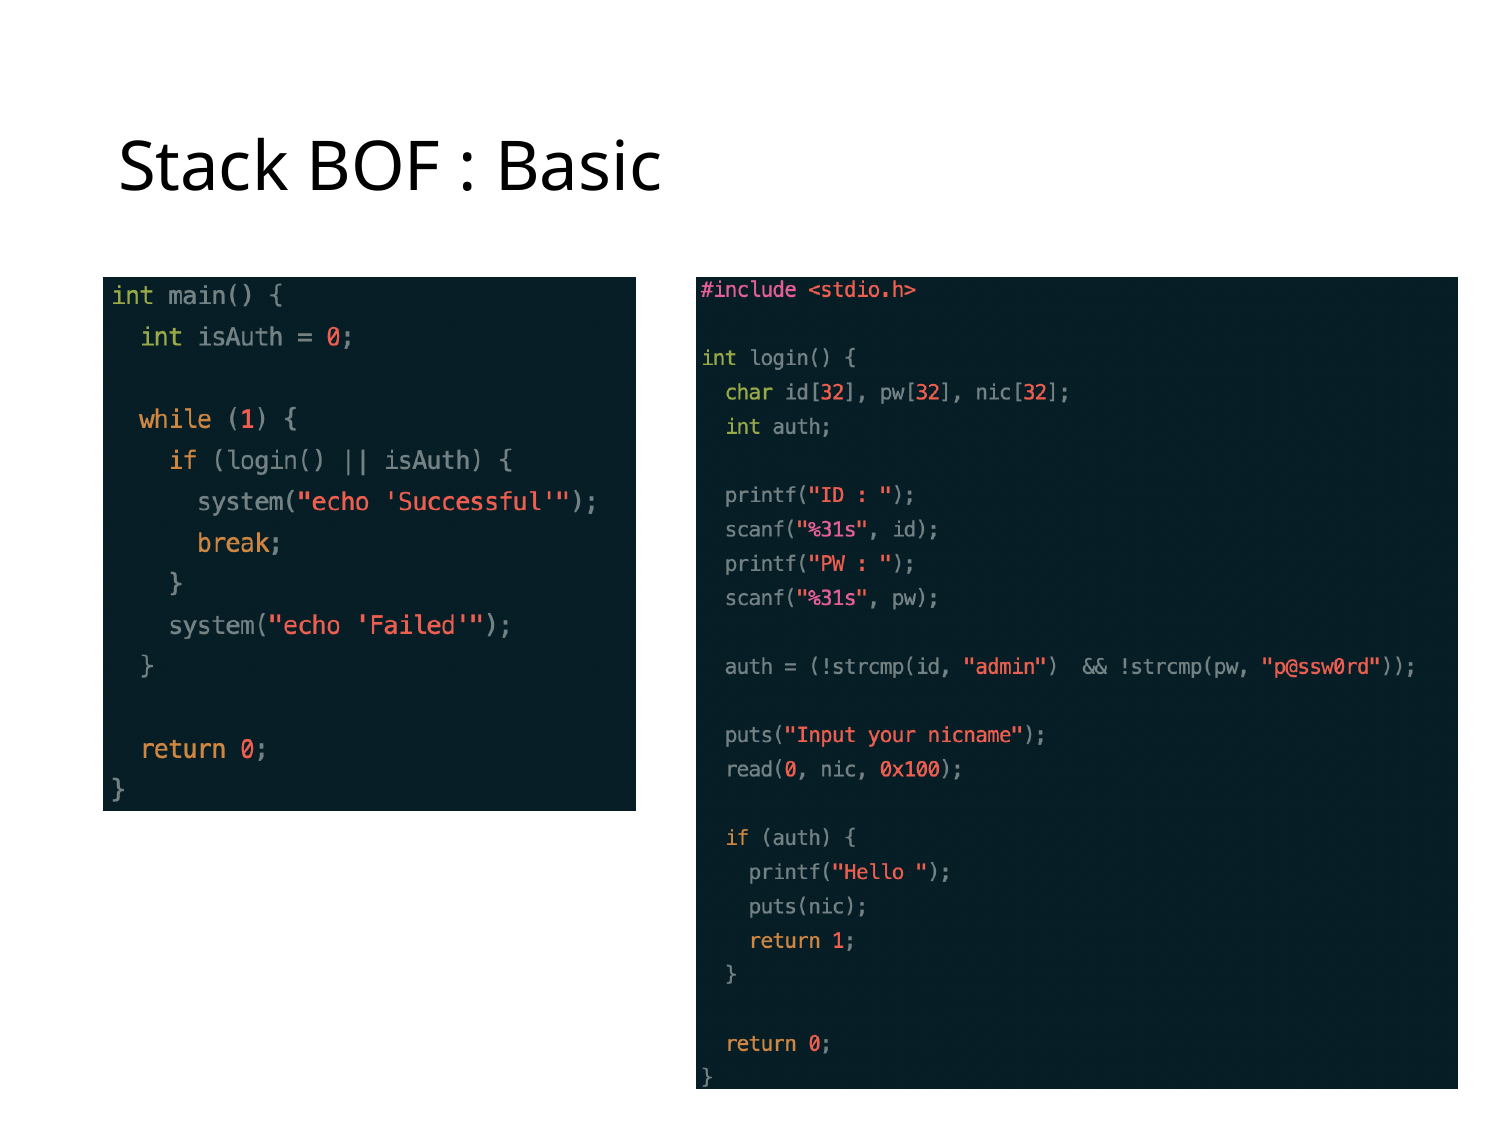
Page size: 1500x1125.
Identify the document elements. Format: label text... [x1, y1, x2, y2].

picture [103, 277, 636, 811]
picture [696, 277, 1458, 1089]
title Stack BOF : Basic [103, 59, 1397, 278]
